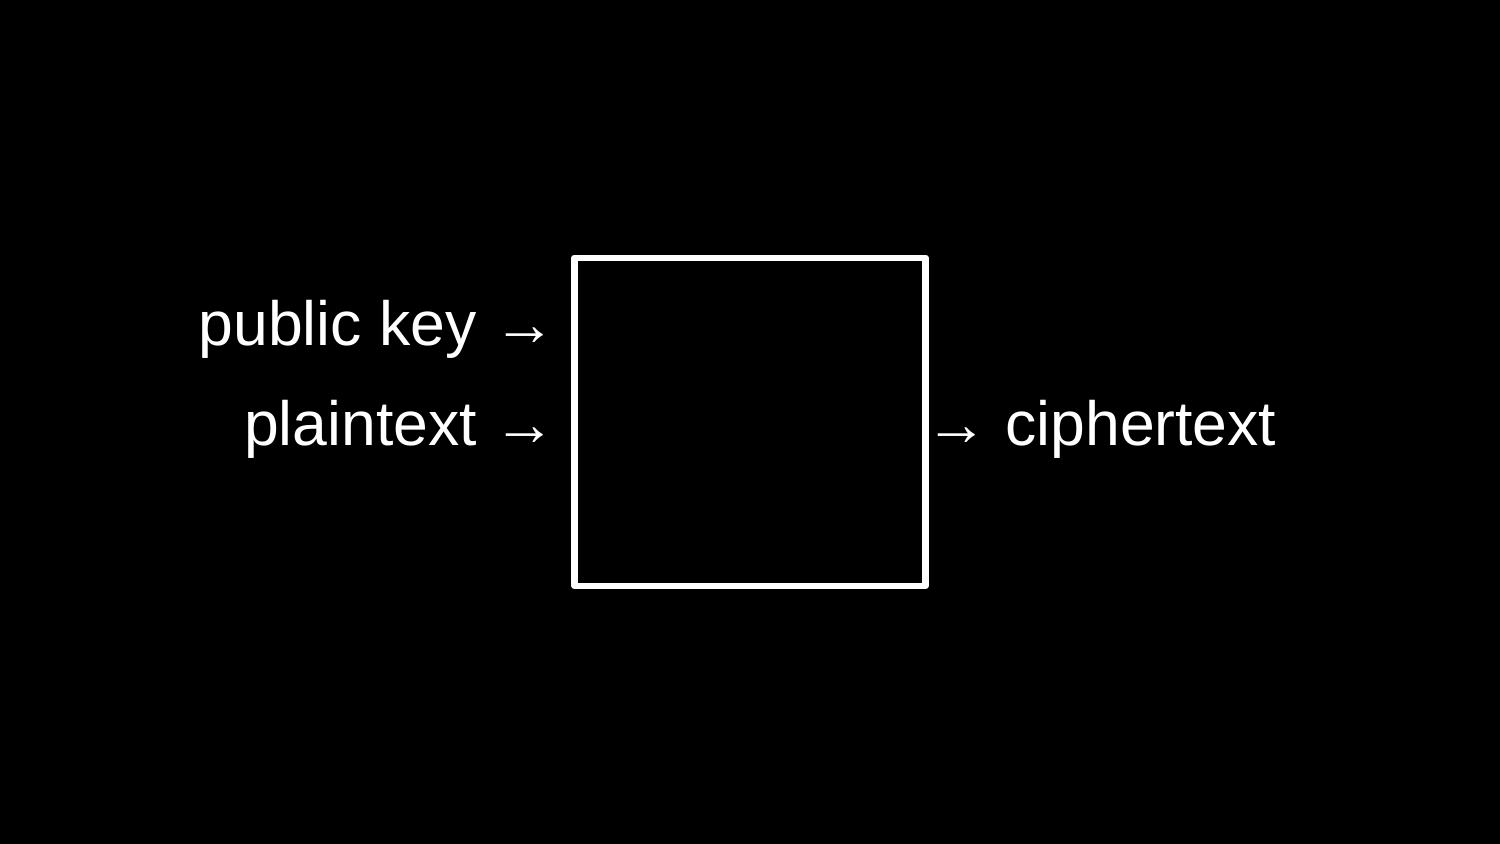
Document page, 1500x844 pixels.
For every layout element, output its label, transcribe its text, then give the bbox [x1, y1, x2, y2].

text_box plaintext → [0, 406, 607, 506]
text_box → ciphertext [893, 367, 1500, 506]
text_box [574, 257, 926, 587]
text_box public key → [0, 267, 607, 406]
